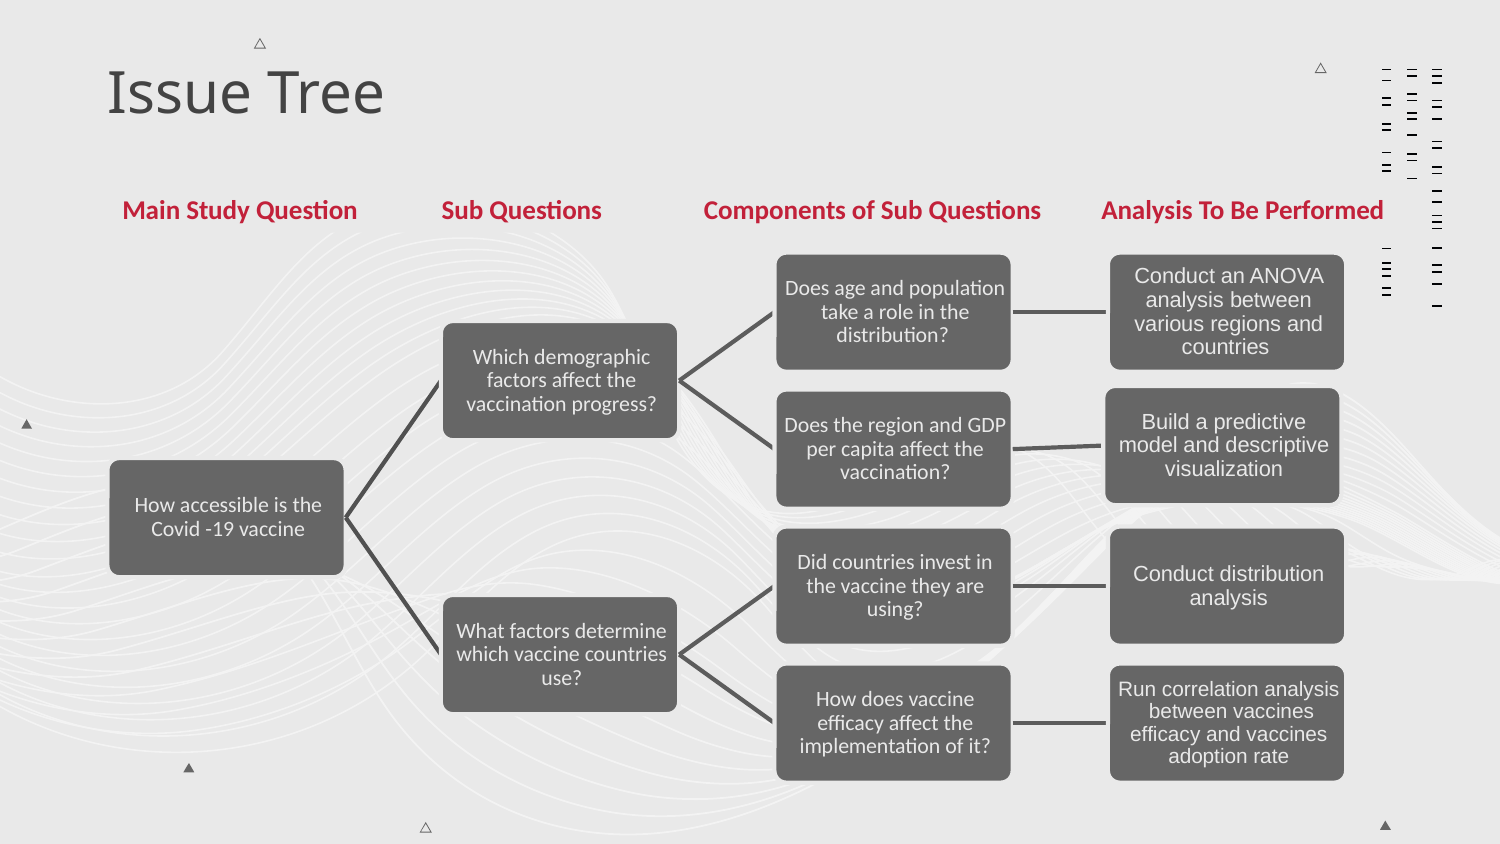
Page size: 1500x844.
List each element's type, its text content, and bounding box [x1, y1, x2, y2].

title Issue Tree [107, 41, 1310, 139]
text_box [107, 233, 1347, 803]
text_box Main Study Question Sub Questions Components of Sub Questions Analysis To Be Performed [107, 185, 1426, 233]
